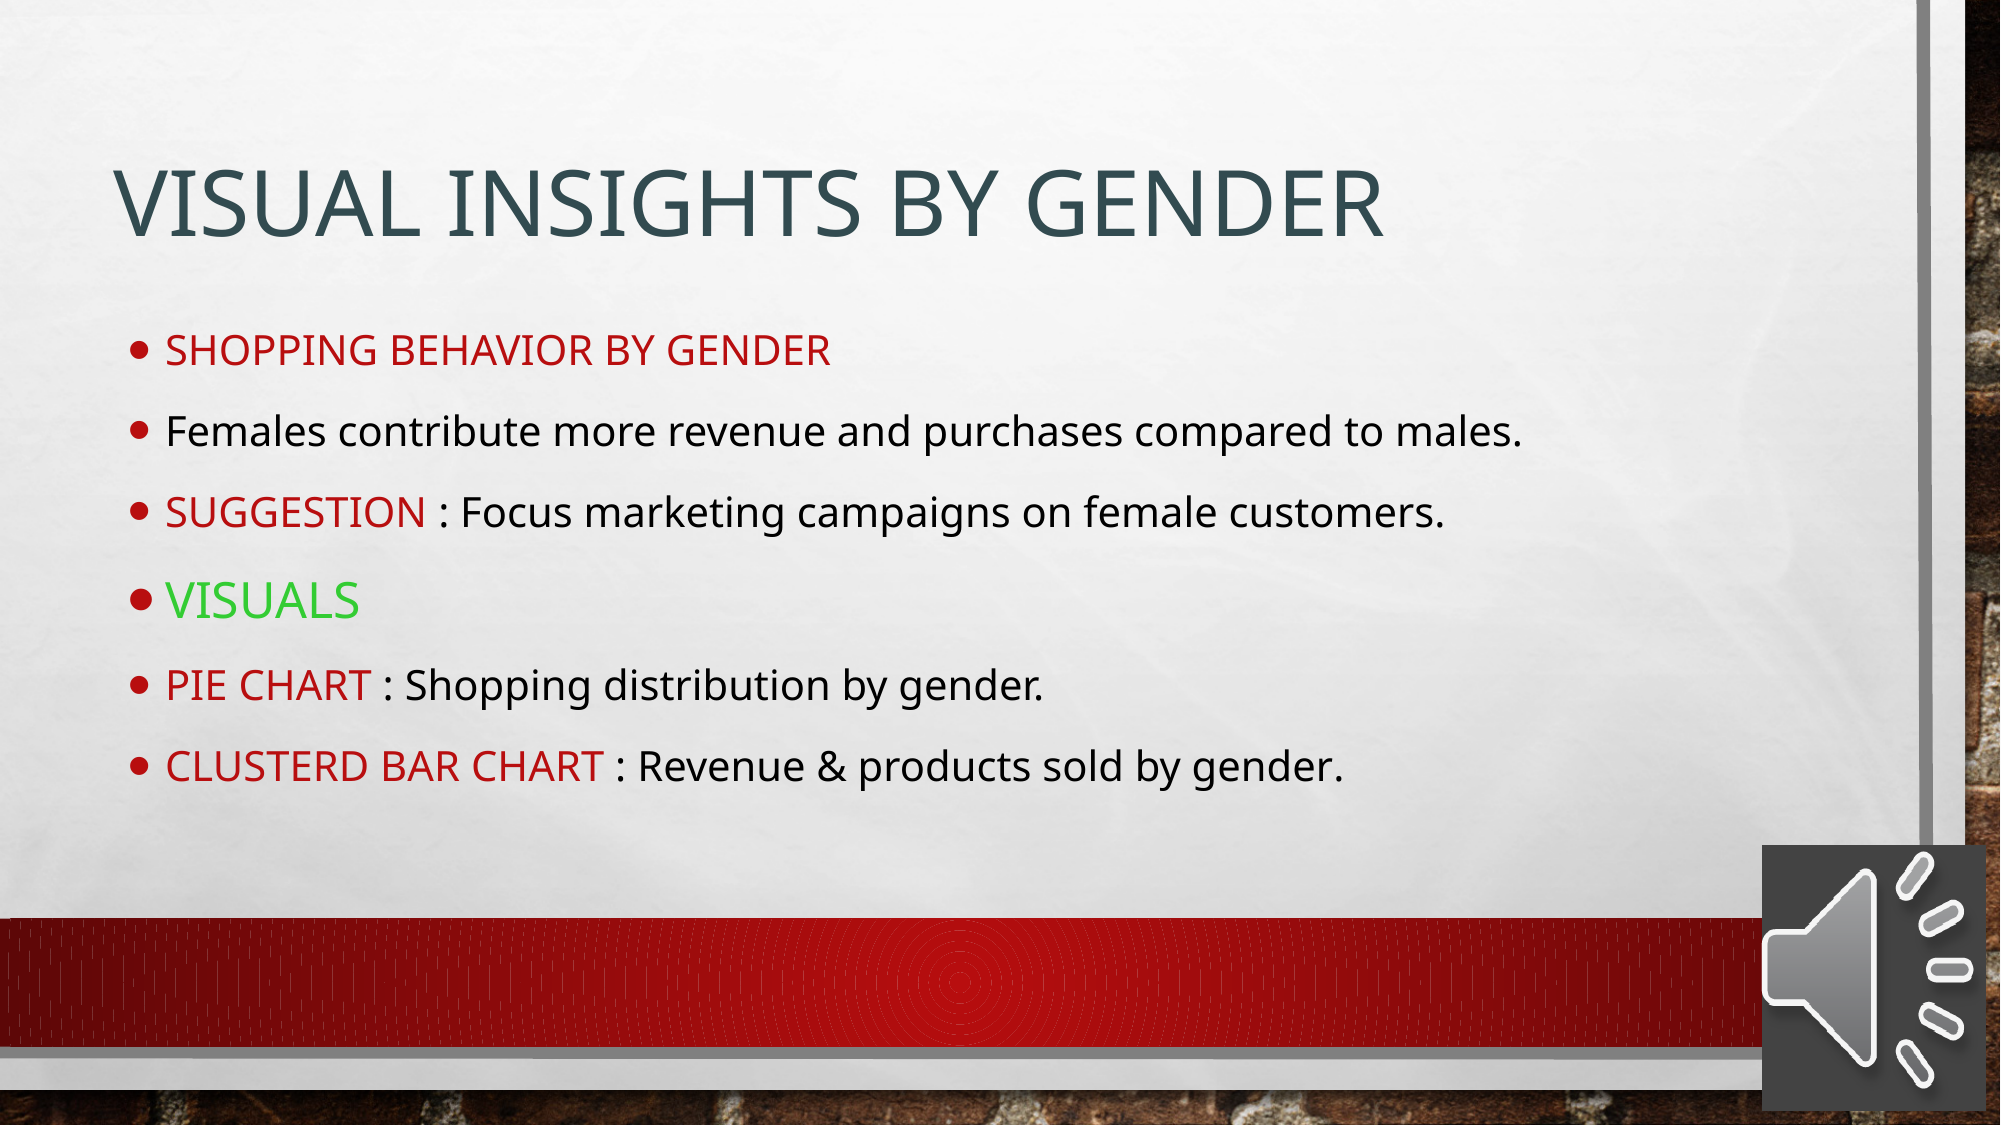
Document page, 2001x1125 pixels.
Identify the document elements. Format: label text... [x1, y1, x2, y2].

list SHOPPING BEHAVIOR BY GENDER Females contribute more revenue and purchases compared to males. SUGGESTION : Focus marketing campaigns on female customers. VISUALS PIE CHART : Shopping distribution by gender. CLUSTERD BAR CHART : Revenue & products sold by gender. [112, 280, 1818, 824]
picture [0, 0, 2000, 1125]
title VISUAL INSIGHTS BY GENDER [98, 112, 1818, 302]
